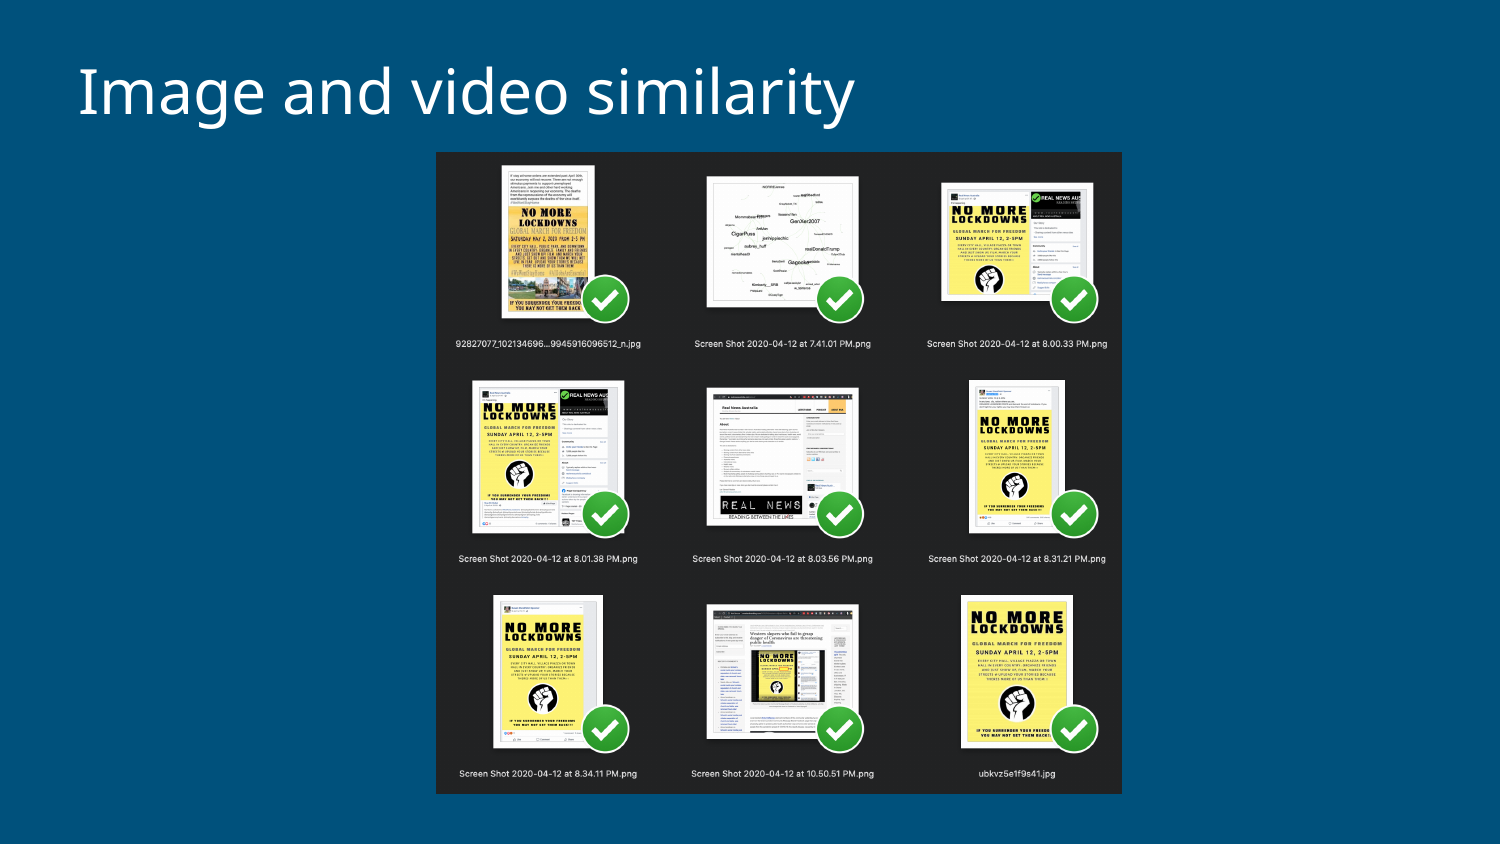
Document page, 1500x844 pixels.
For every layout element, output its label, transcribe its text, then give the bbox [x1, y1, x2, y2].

picture [437, 153, 1121, 793]
title Image and video similarity [63, 29, 1437, 143]
